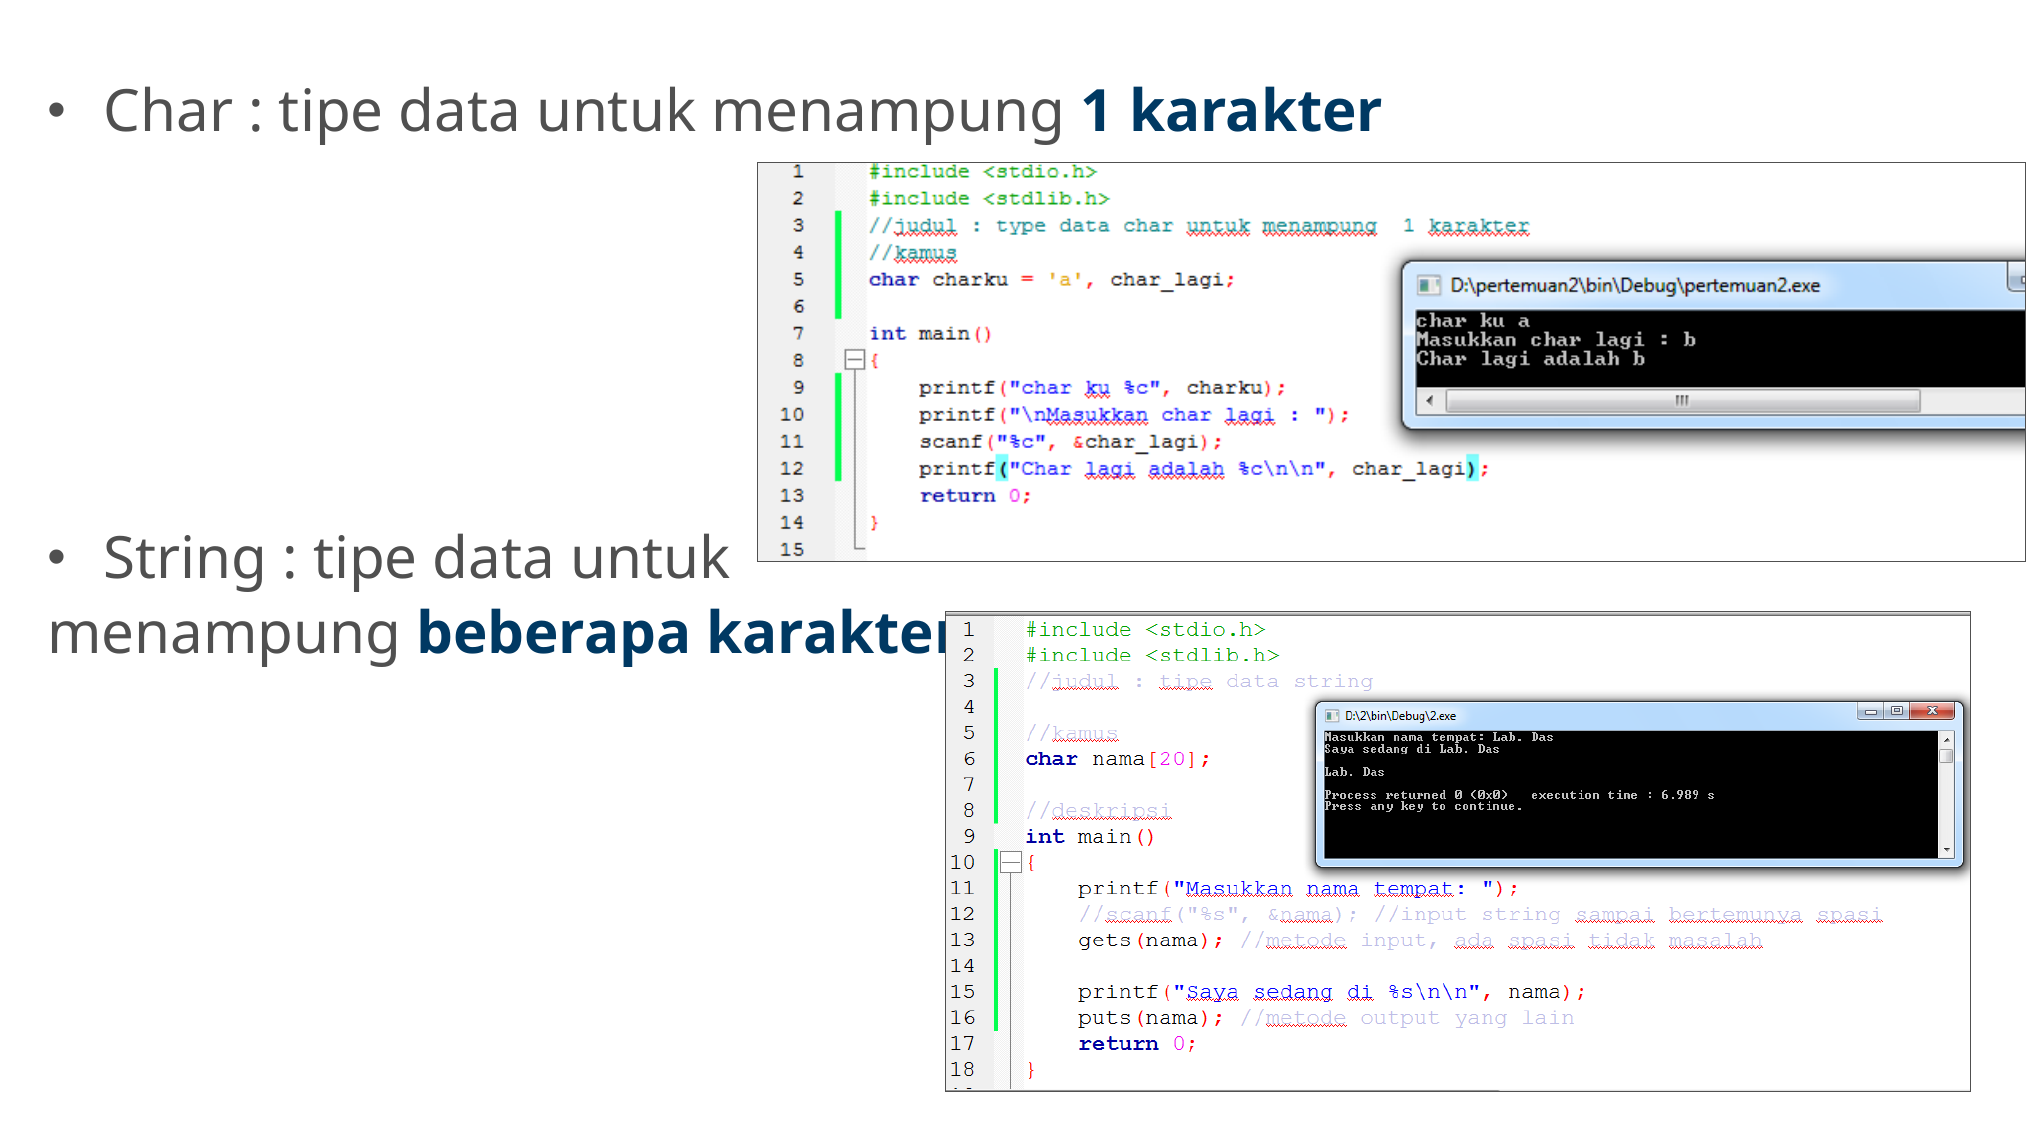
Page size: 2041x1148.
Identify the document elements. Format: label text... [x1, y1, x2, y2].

picture [944, 610, 1971, 1092]
text_box Char : tipe data untuk menampung 1 karakter String : tipe data untuk menampung beberapa karakter. [32, 73, 1758, 1018]
picture [757, 162, 2026, 562]
